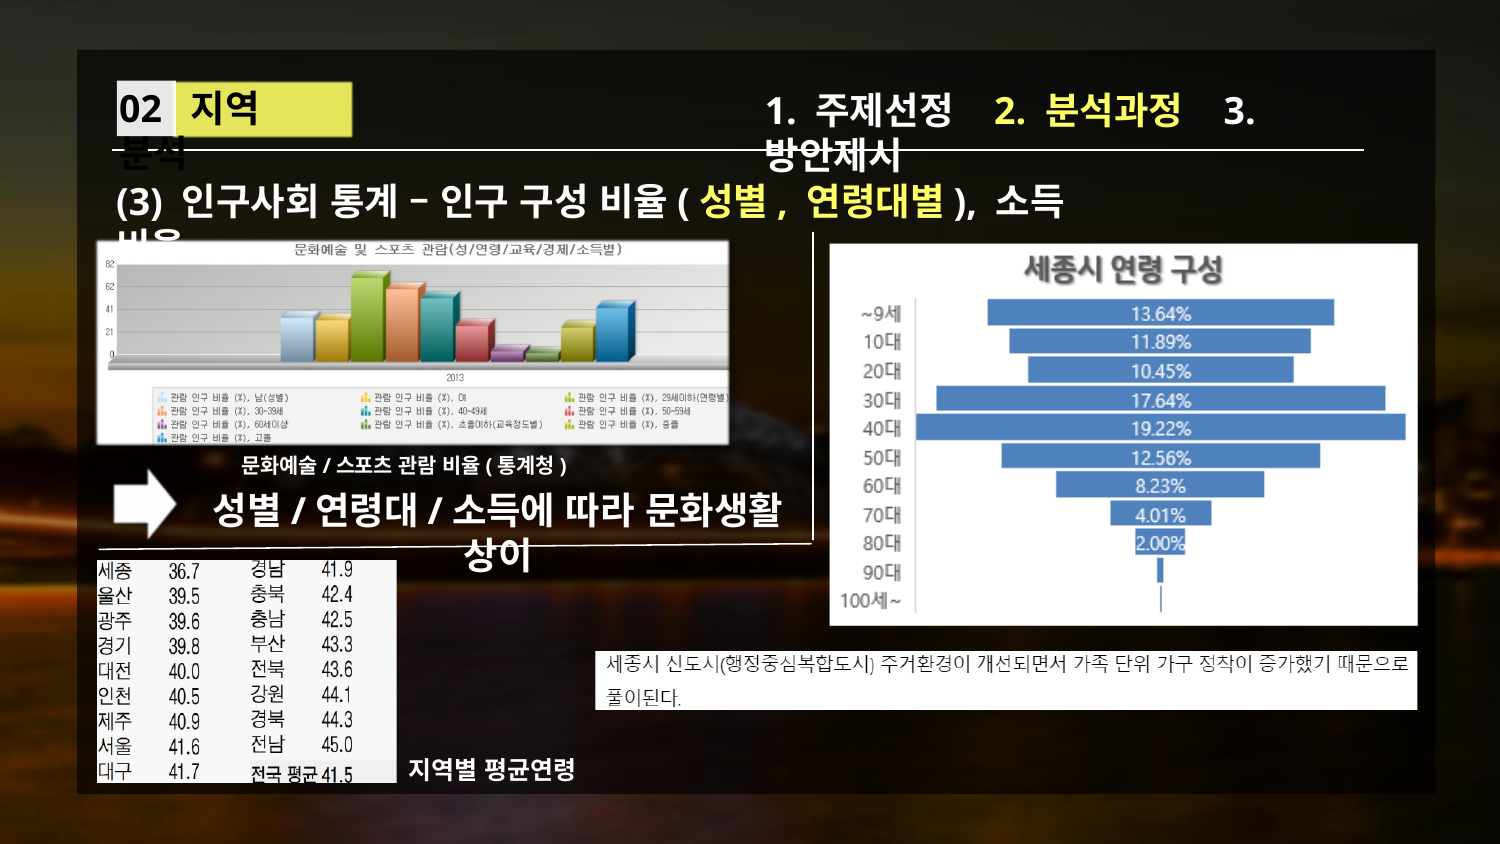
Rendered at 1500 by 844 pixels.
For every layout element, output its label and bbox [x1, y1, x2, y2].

text_box [98, 543, 812, 550]
picture [0, 0, 1500, 844]
